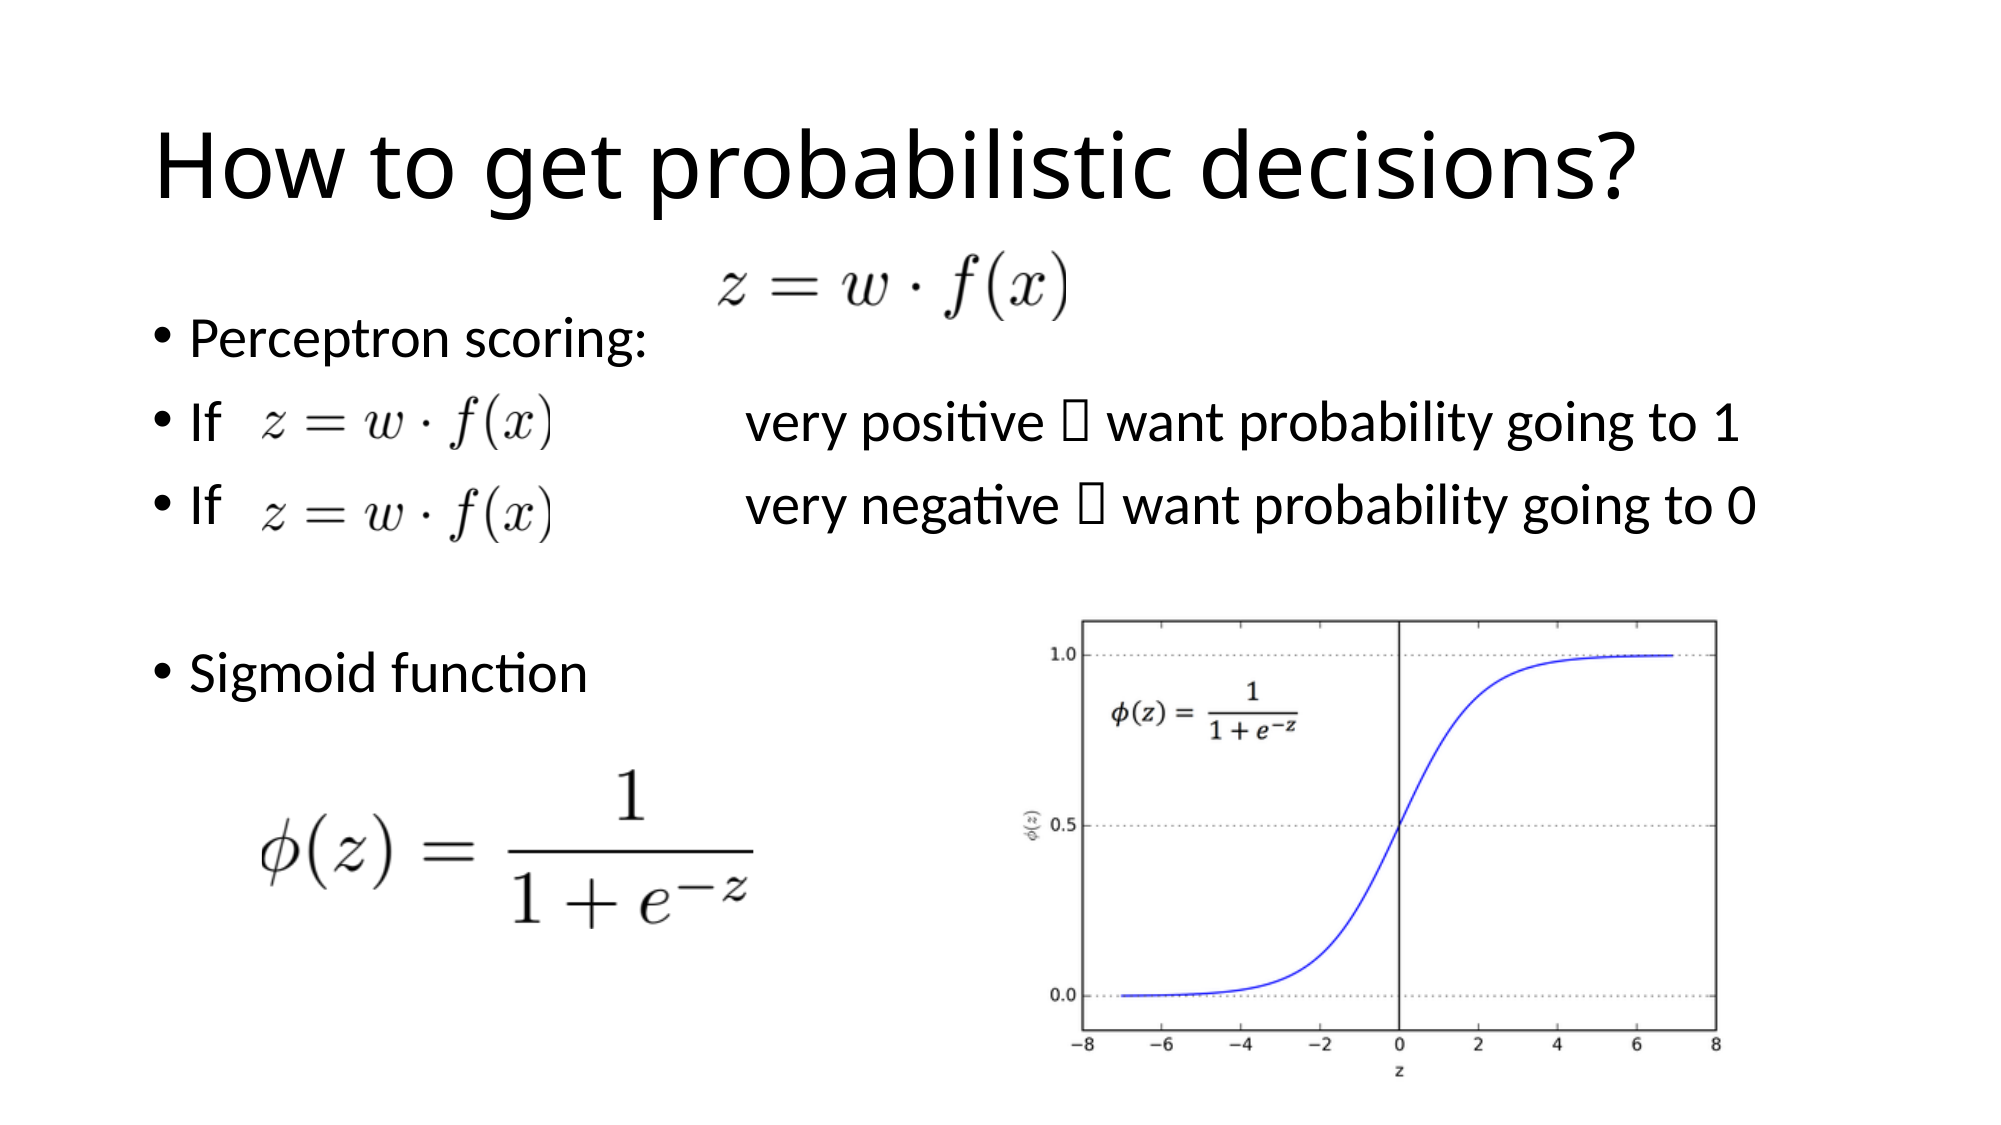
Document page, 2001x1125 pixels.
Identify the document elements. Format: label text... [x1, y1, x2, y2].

picture [261, 768, 754, 929]
title How to get probabilistic decisions? [137, 59, 1863, 278]
picture [999, 602, 1739, 1095]
picture [717, 249, 1066, 321]
list Perceptron scoring: If very positive  want probability going to 1 If very negative  want probability going to 0 Sigmoid function [137, 299, 1863, 1014]
picture [261, 392, 550, 450]
picture [261, 484, 550, 543]
